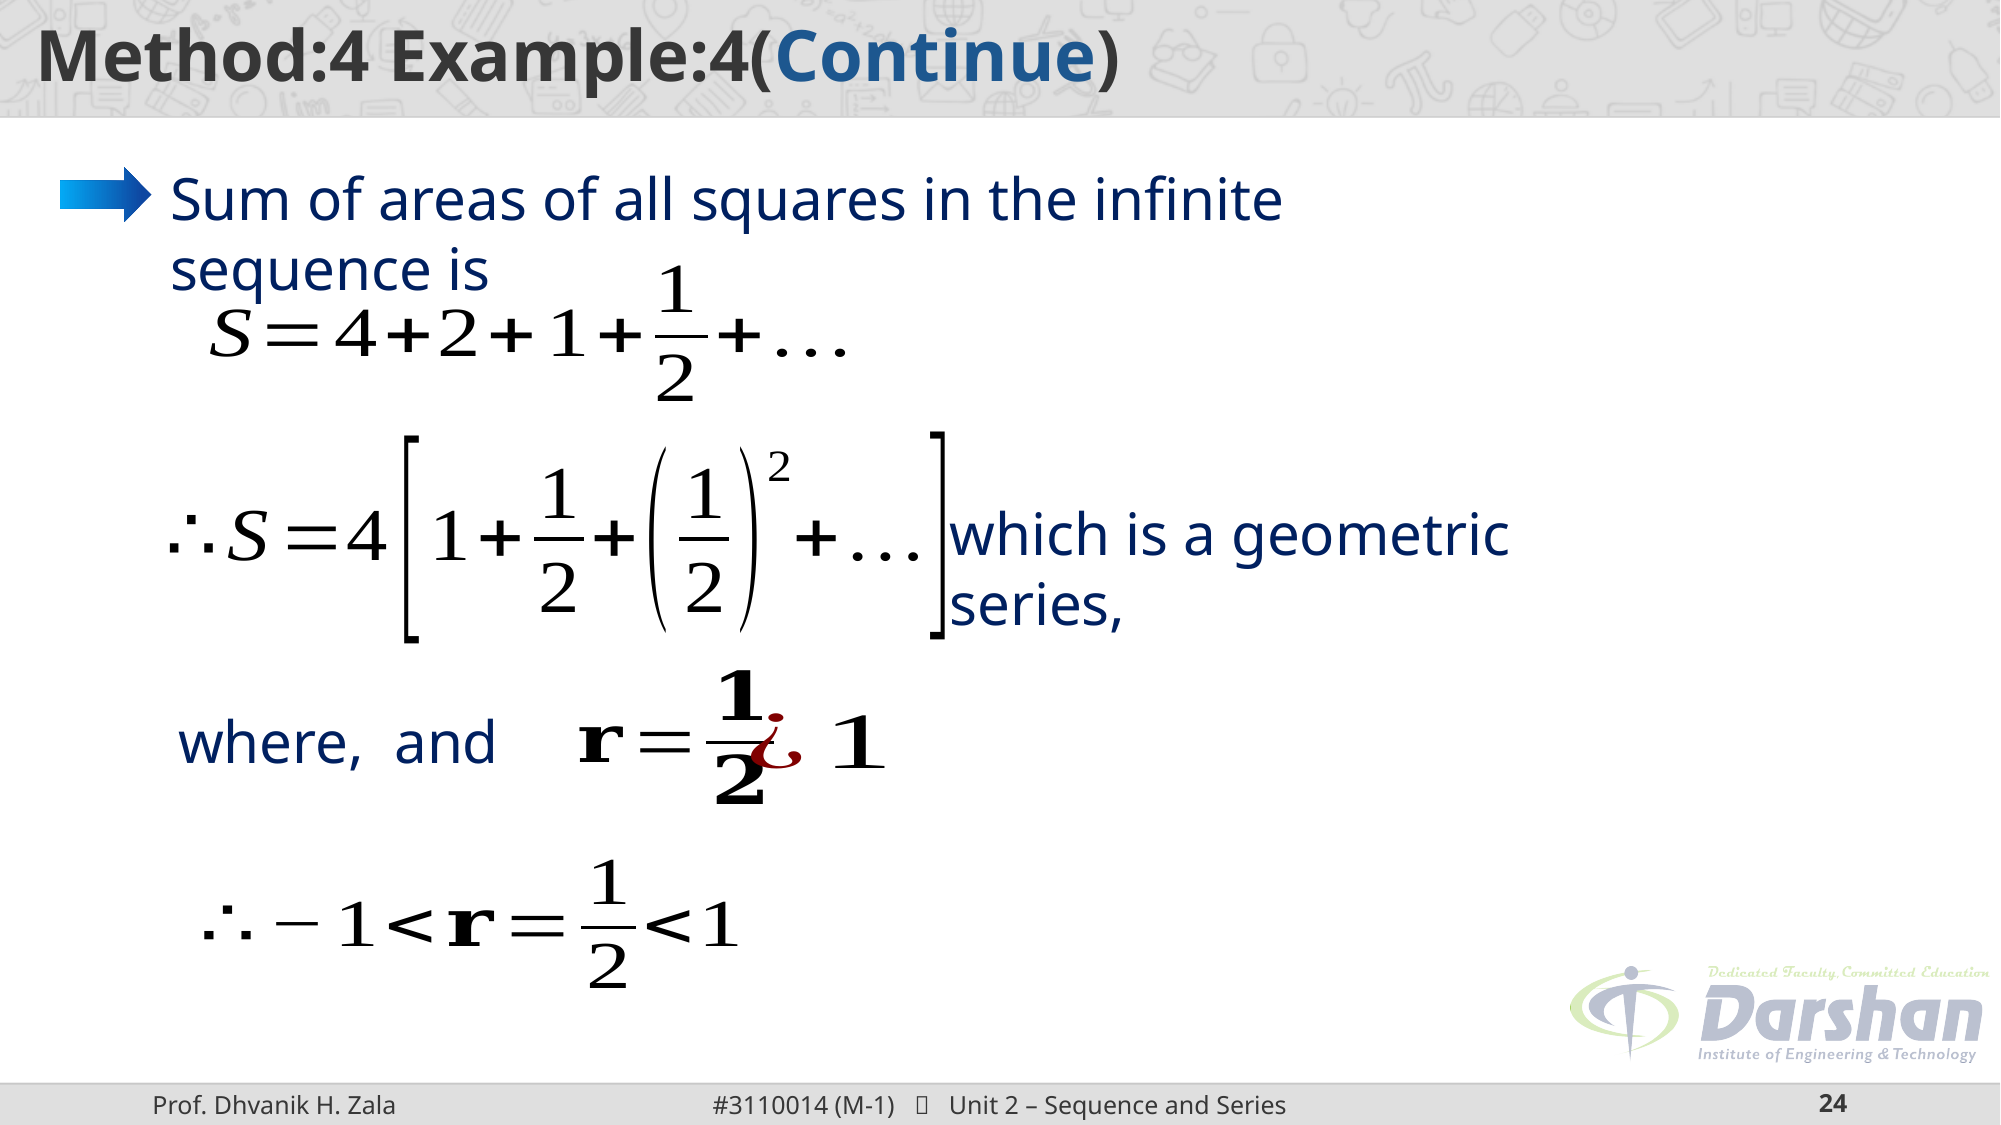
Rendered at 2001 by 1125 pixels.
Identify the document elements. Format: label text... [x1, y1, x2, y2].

text_box [60, 167, 152, 223]
text_box Therefore, by limit comparison test both the series are convergent or divergent [1570, 966, 1990, 1063]
text_box Sum of areas of all squares in the infinite sequence is [155, 154, 1445, 232]
text_box which is a geometric series, [934, 489, 1606, 586]
